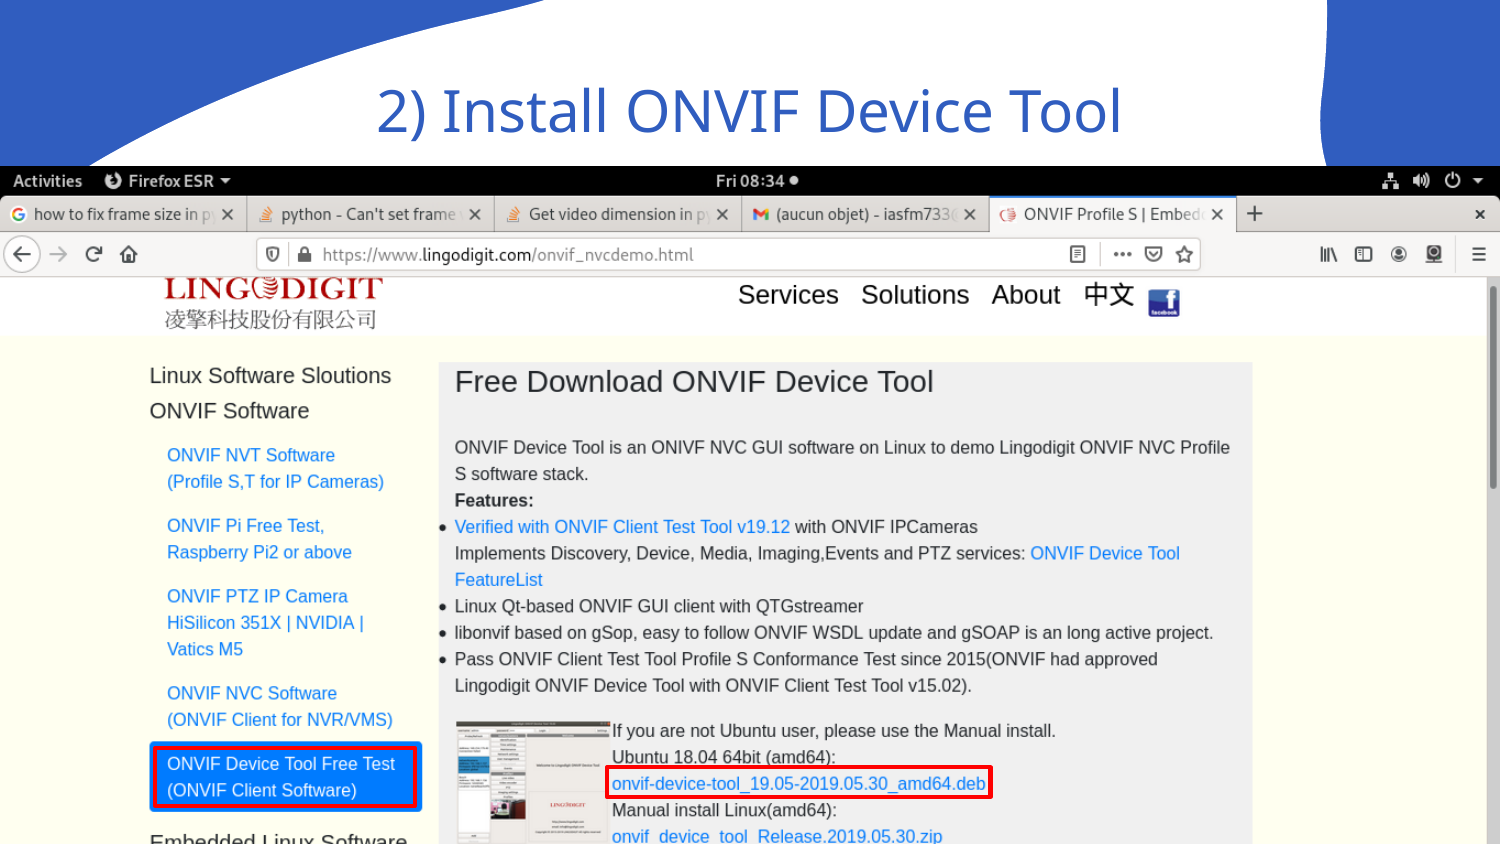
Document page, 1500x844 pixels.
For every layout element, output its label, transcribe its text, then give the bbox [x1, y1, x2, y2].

title 2) Install ONVIF Device Tool [112, 59, 1388, 153]
picture [0, 166, 1500, 844]
